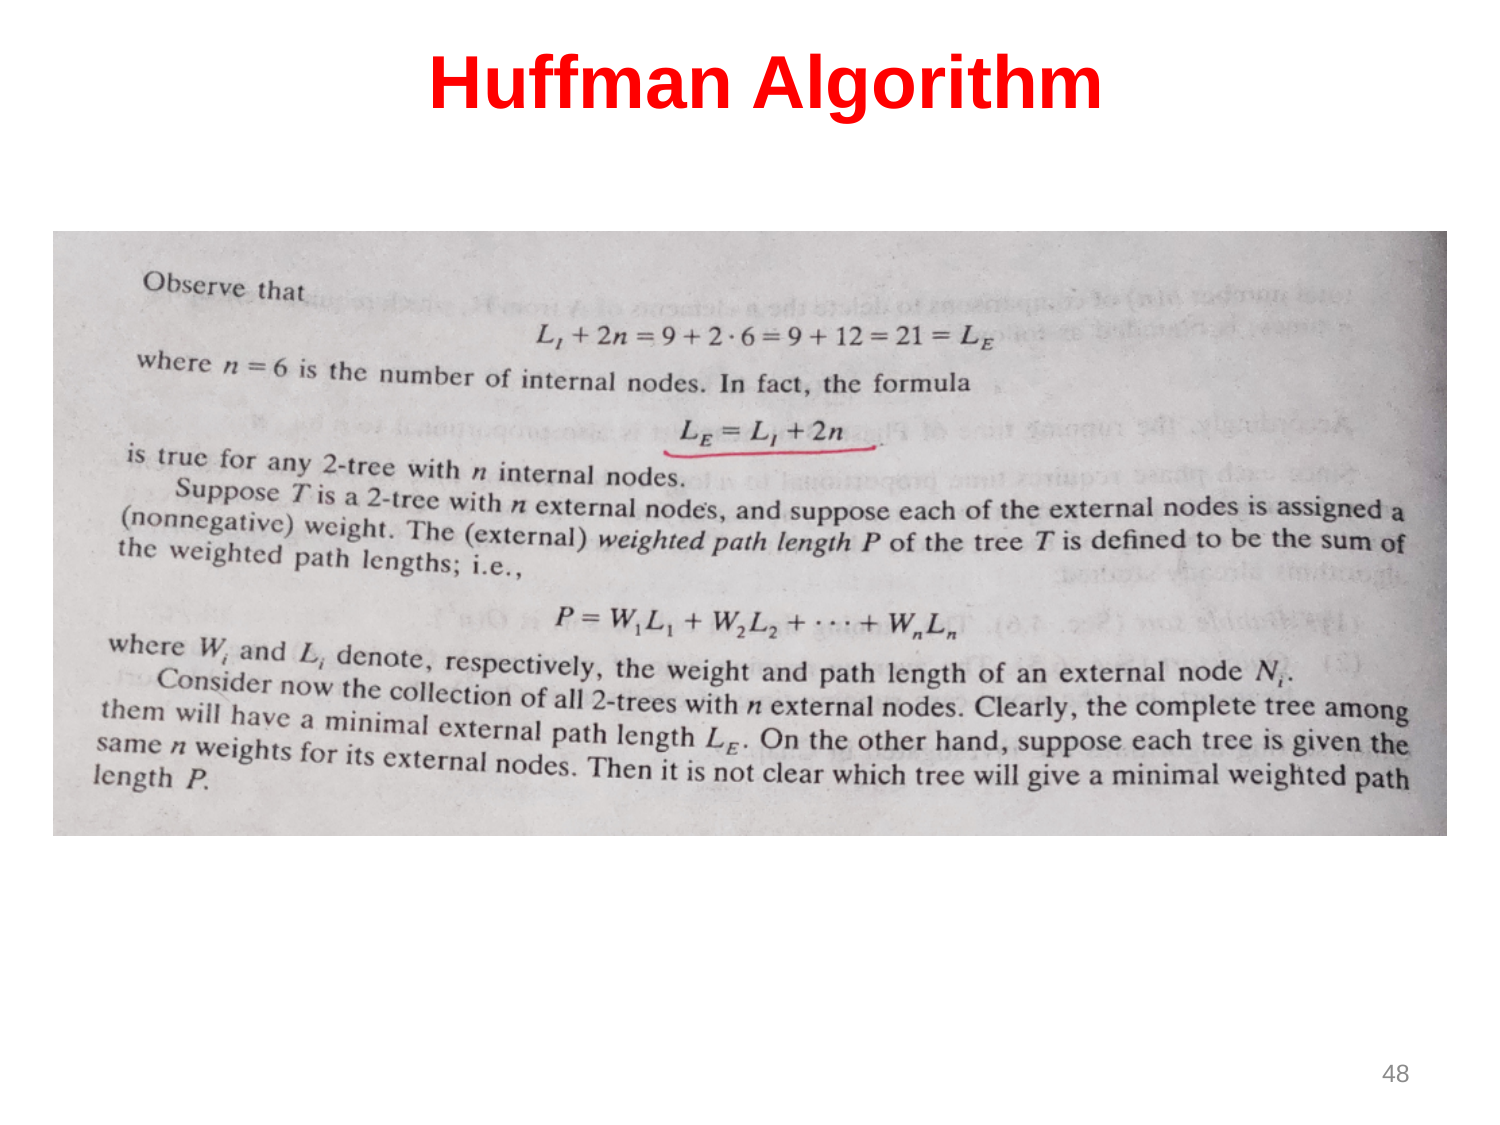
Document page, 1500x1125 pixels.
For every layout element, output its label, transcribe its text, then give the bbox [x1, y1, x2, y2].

slide_number 48 [1074, 1042, 1425, 1103]
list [52, 231, 1448, 836]
title Huffman Algorithm [64, 19, 1449, 138]
